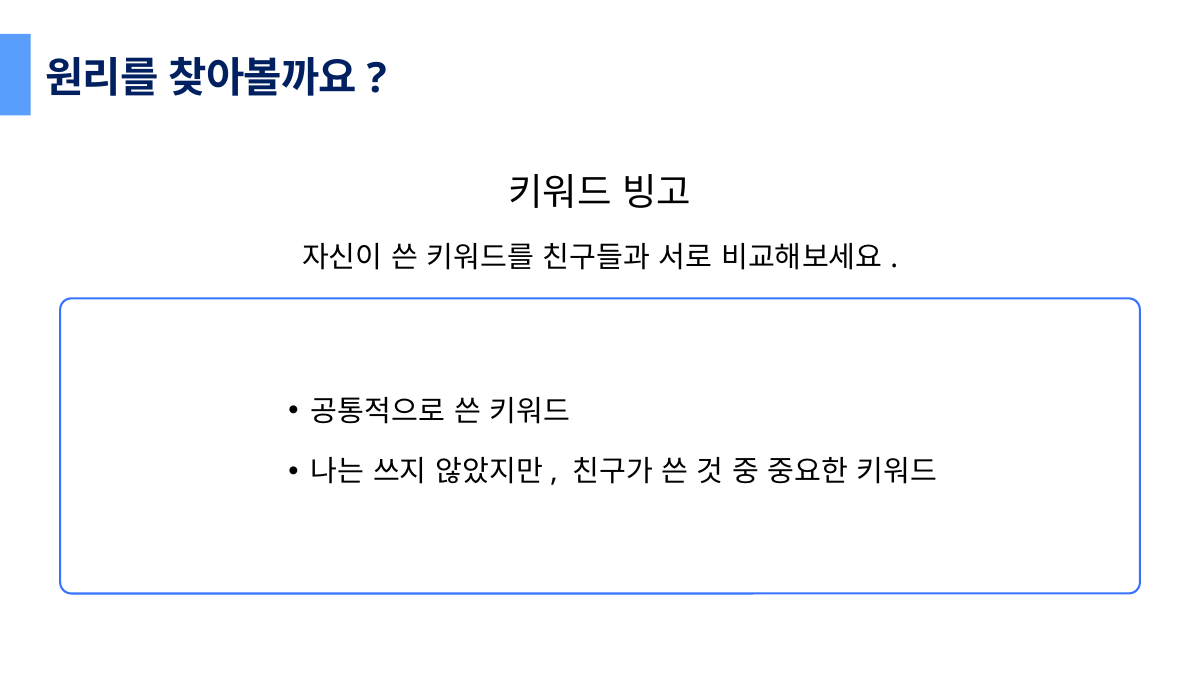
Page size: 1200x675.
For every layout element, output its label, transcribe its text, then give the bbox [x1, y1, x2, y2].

text_box 원리를 찾아볼까요? [32, 43, 485, 109]
text_box [0, 33, 32, 116]
text_box [59, 297, 1141, 595]
text_box 키워드 빙고 [477, 160, 722, 221]
text_box 자신이 쓴 키워드를 친구들과 서로 비교해보세요. [174, 231, 1026, 281]
